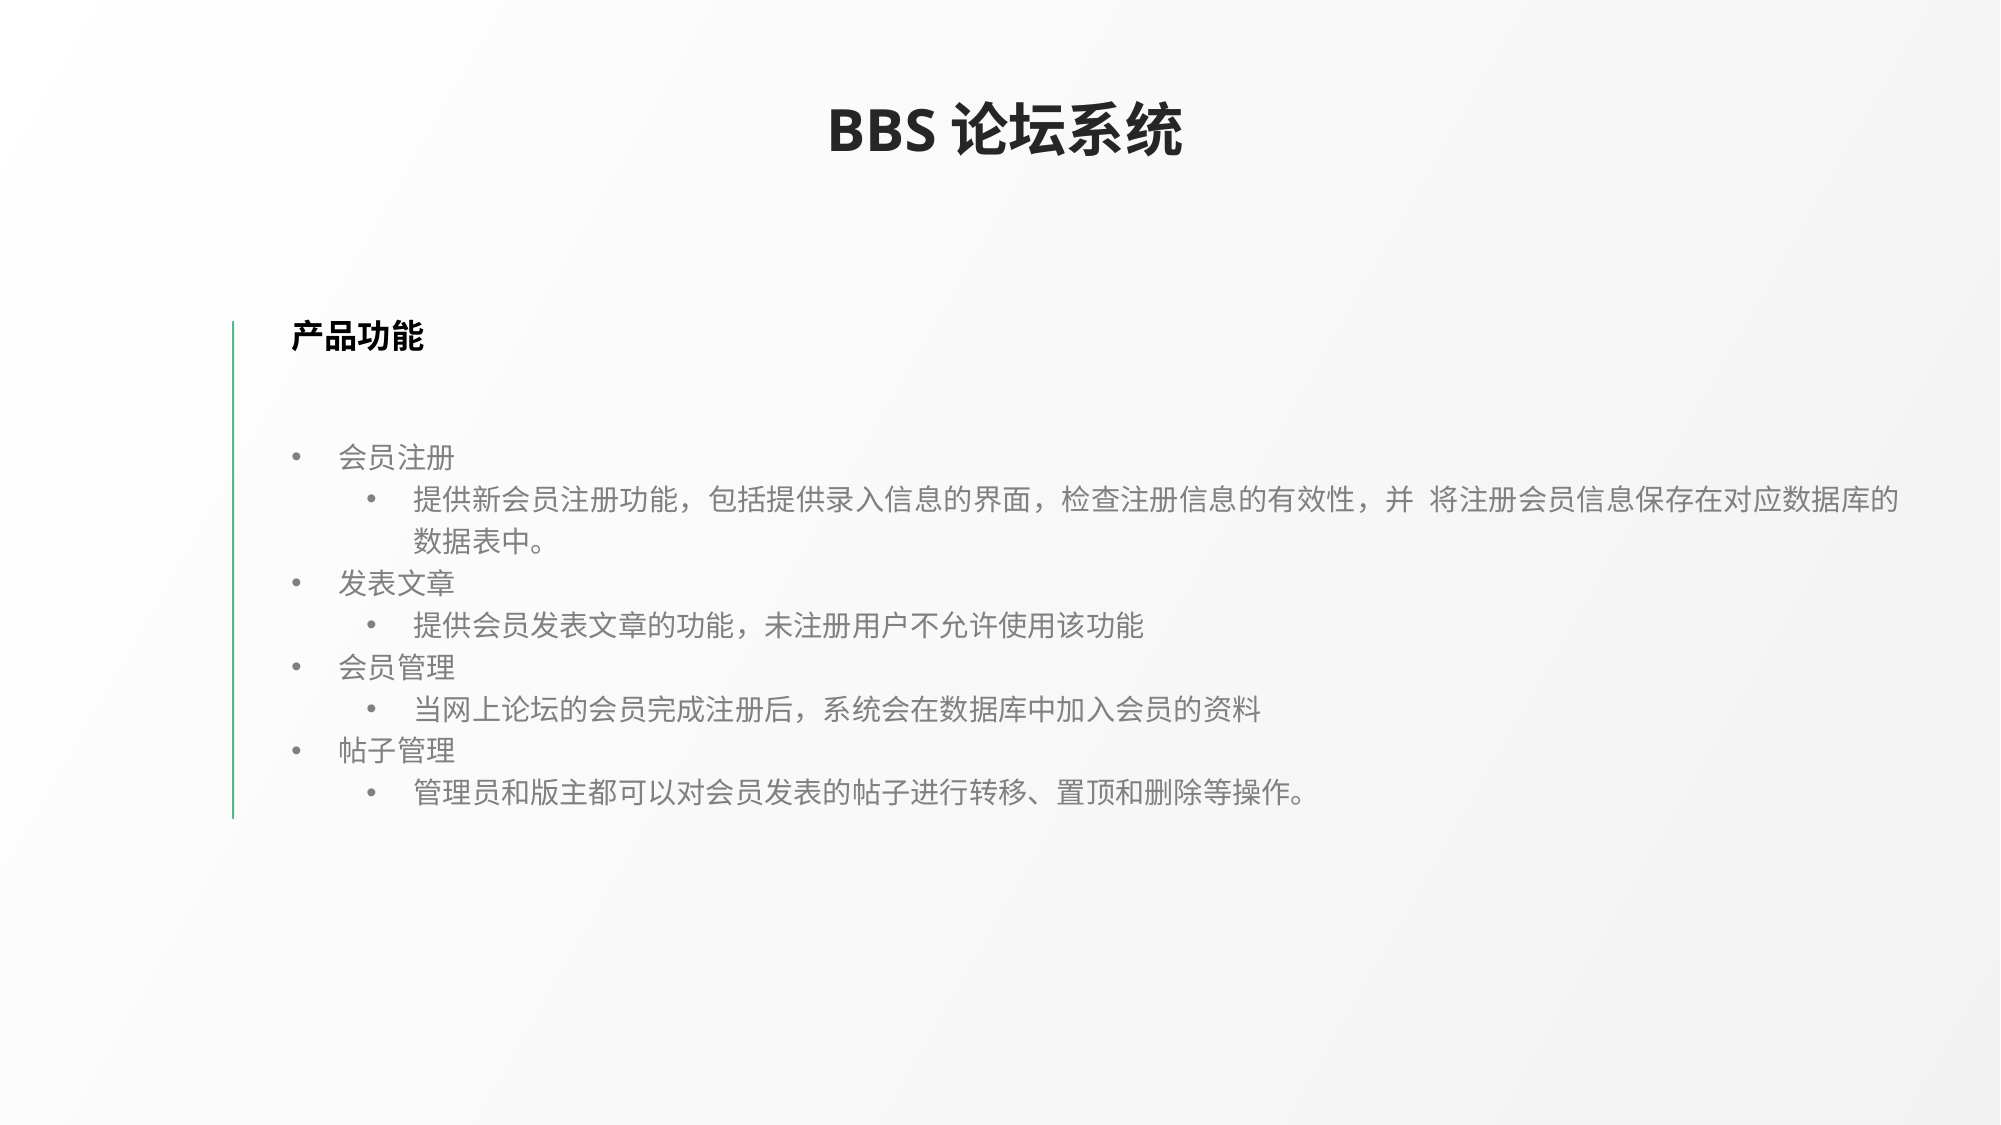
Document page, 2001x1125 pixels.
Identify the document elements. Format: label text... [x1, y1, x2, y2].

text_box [276, 299, 1917, 819]
text_box BBS论坛系统 [734, 85, 1275, 170]
